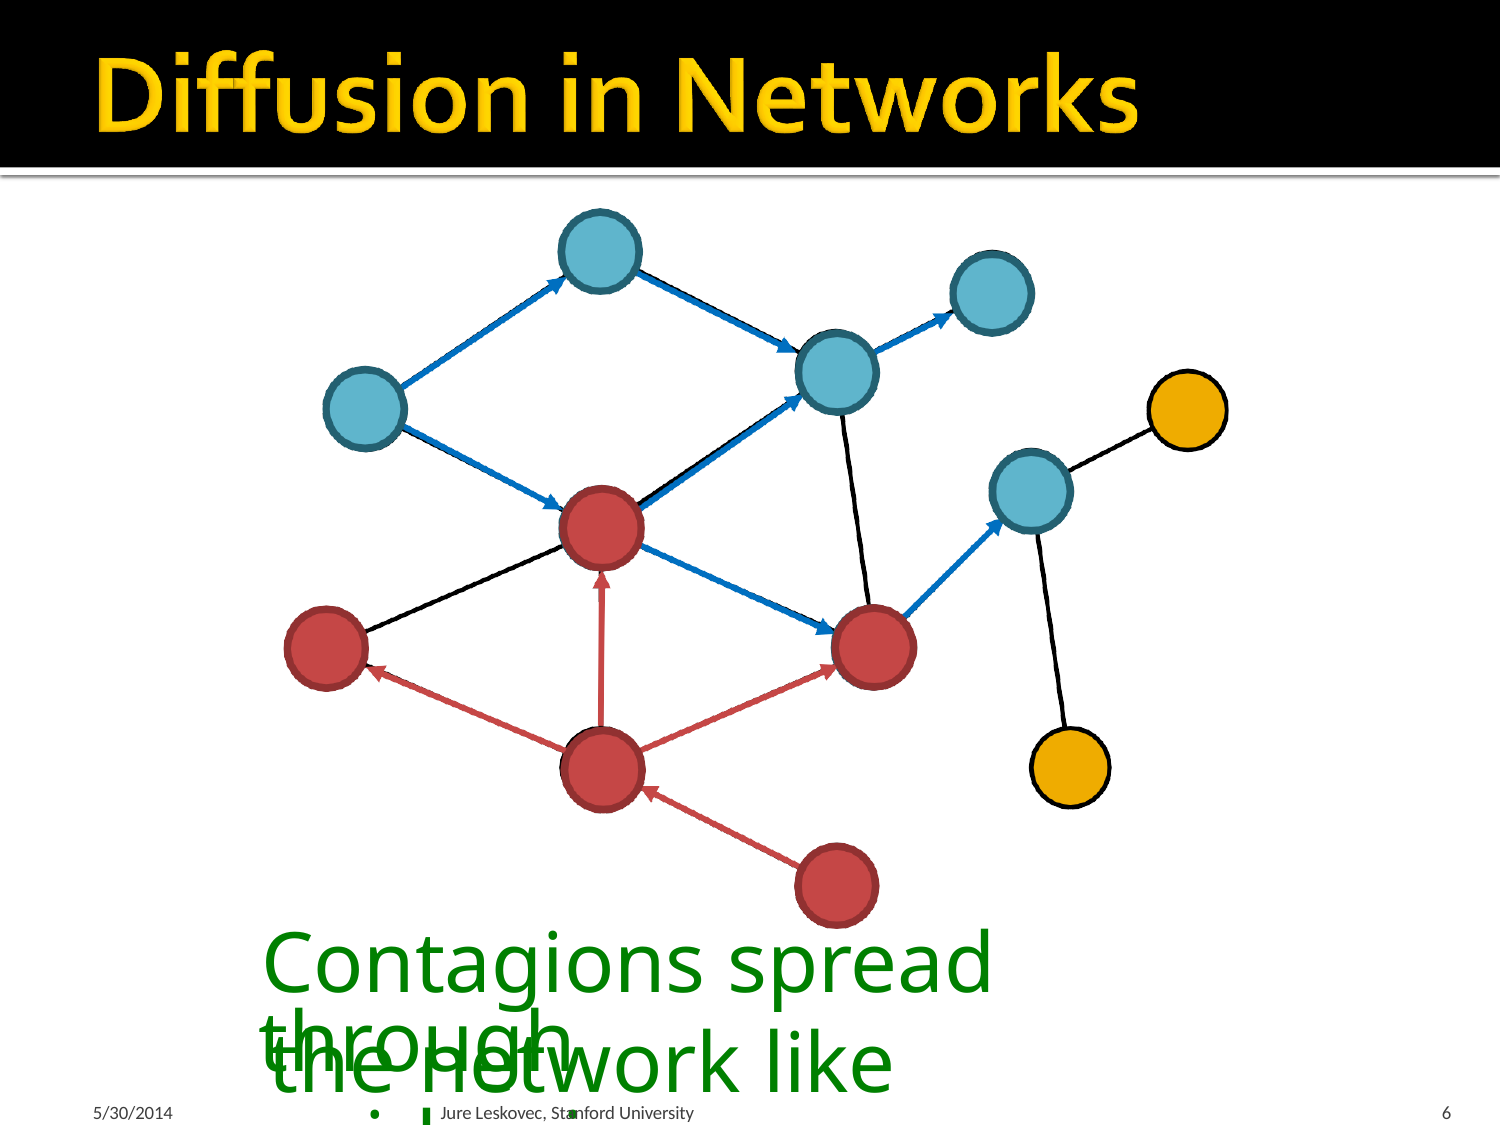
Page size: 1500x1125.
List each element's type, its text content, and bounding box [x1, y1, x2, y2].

text_box 5/30/2014 [90, 1104, 177, 1123]
text_box Jure Leskovec, Stanford University [438, 1104, 703, 1123]
picture [0, 172, 1500, 183]
text_box Contagions spread through [259, 929, 1241, 1088]
text_box [0, 0, 1500, 168]
text_box the network like epidemics [266, 1029, 1233, 1125]
text_box [98, 49, 1138, 134]
text_box [283, 208, 1229, 929]
text_box 6 [1439, 1104, 1454, 1123]
